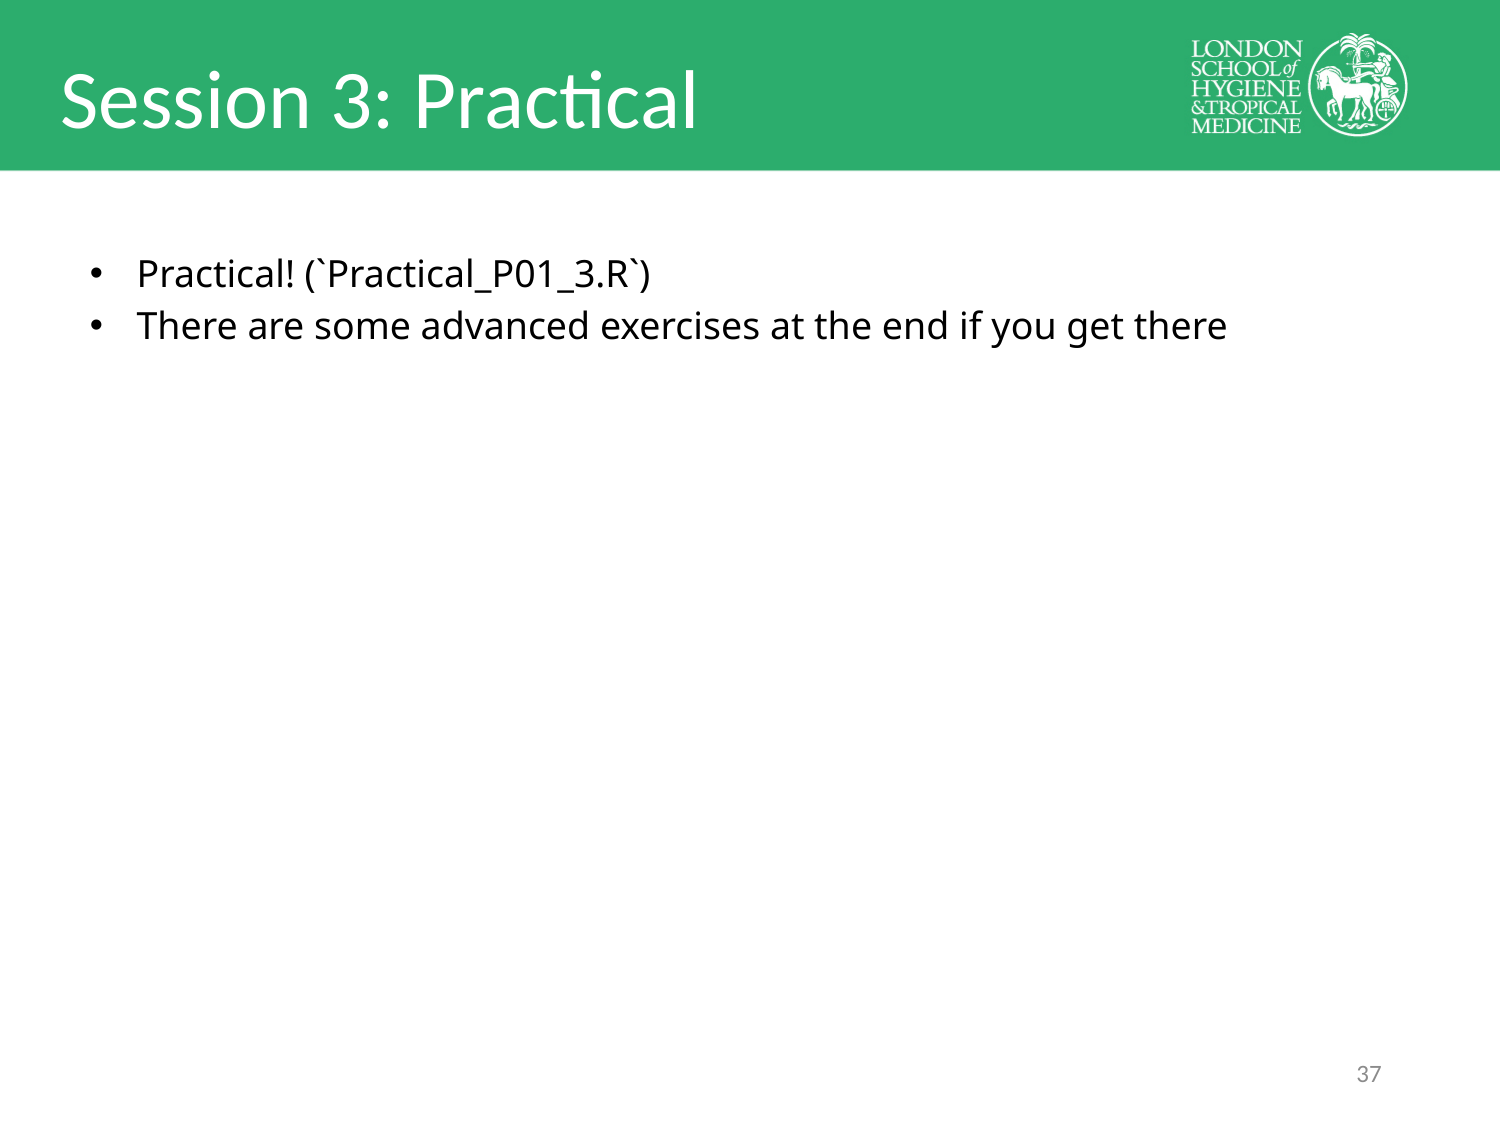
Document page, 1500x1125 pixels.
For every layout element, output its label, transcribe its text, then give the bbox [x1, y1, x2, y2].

slide_number 36 [1059, 1042, 1397, 1103]
list Practical! (`Practical_P01_3.R`) There are some advanced exercises at the end if you get there [75, 242, 1425, 1034]
title Session 3: Practical [46, 37, 1340, 179]
picture [0, 0, 1500, 1125]
